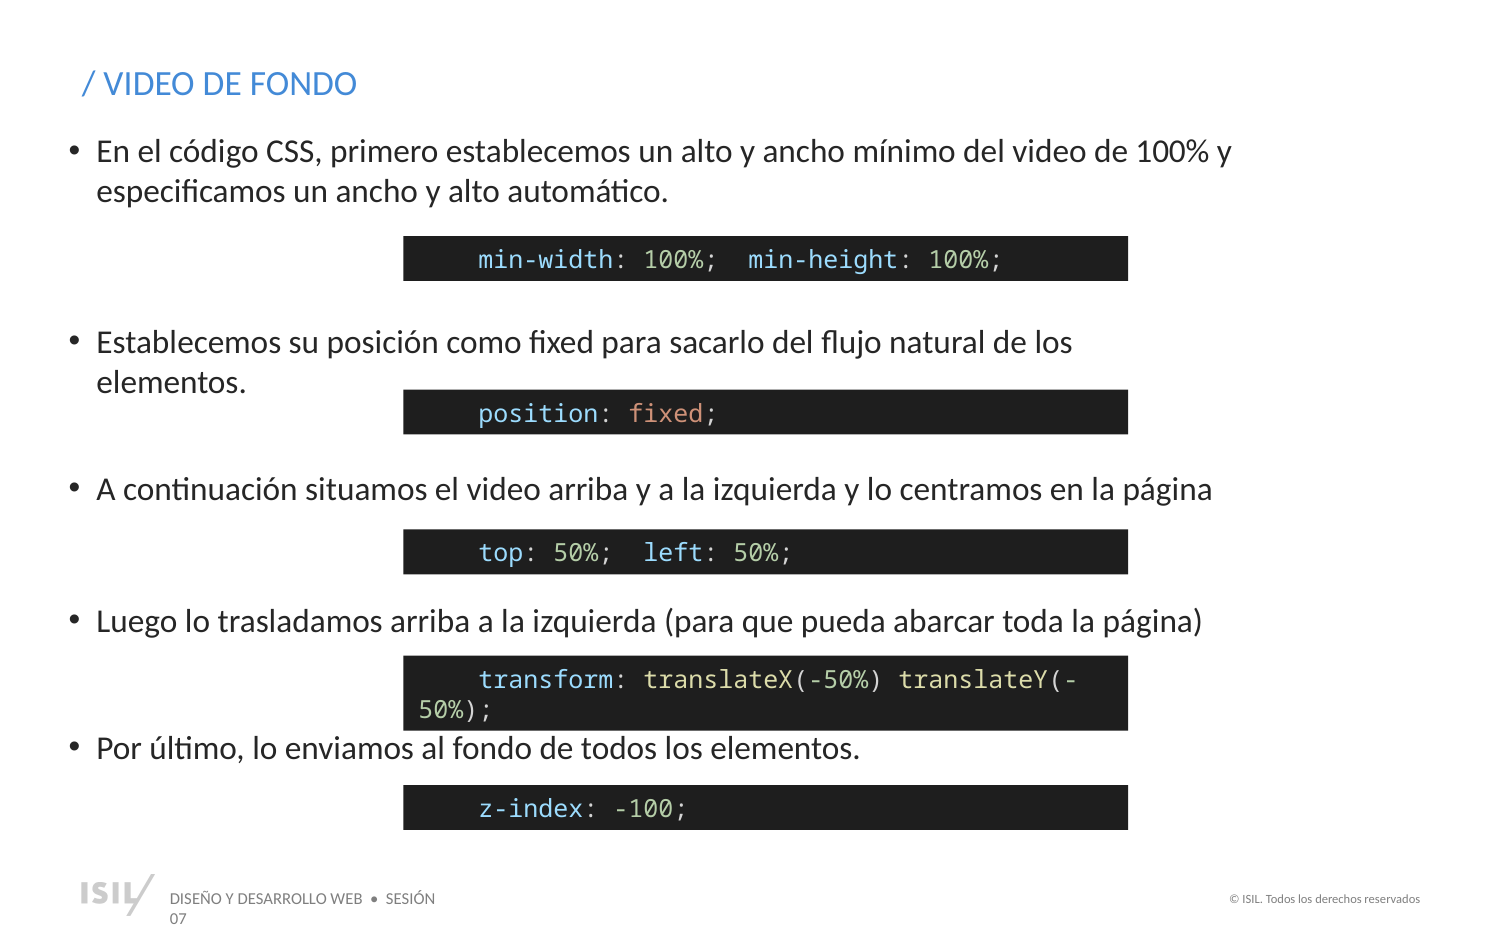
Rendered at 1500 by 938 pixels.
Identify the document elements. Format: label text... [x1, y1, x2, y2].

text_box top: 50%; left: 50%; [403, 529, 1129, 575]
text_box z-index: -100; [403, 785, 1129, 830]
text_box / VIDEO DE FONDO [66, 52, 1249, 111]
text_box En el código CSS, primero establecemos un alto y ancho mínimo del video de 100% y especificamos un ancho y alto automático. [66, 129, 1249, 210]
text_box position: fixed; [403, 389, 1129, 435]
text_box Establecemos su posición como fixed para sacarlo del flujo natural de los elementos. [66, 320, 1227, 401]
text_box Por último, lo enviamos al fondo de todos los elementos. [66, 726, 1151, 767]
text_box Luego lo trasladamos arriba a la izquierda (para que pueda abarcar toda la página) [66, 599, 1266, 640]
text_box A continuación situamos el video arriba y a la izquierda y lo centramos en la página [66, 466, 1227, 507]
text_box transform: translateX(-50%) translateY(-50%); [403, 655, 1129, 726]
text_box min-width: 100%; min-height: 100%; [403, 236, 1129, 281]
